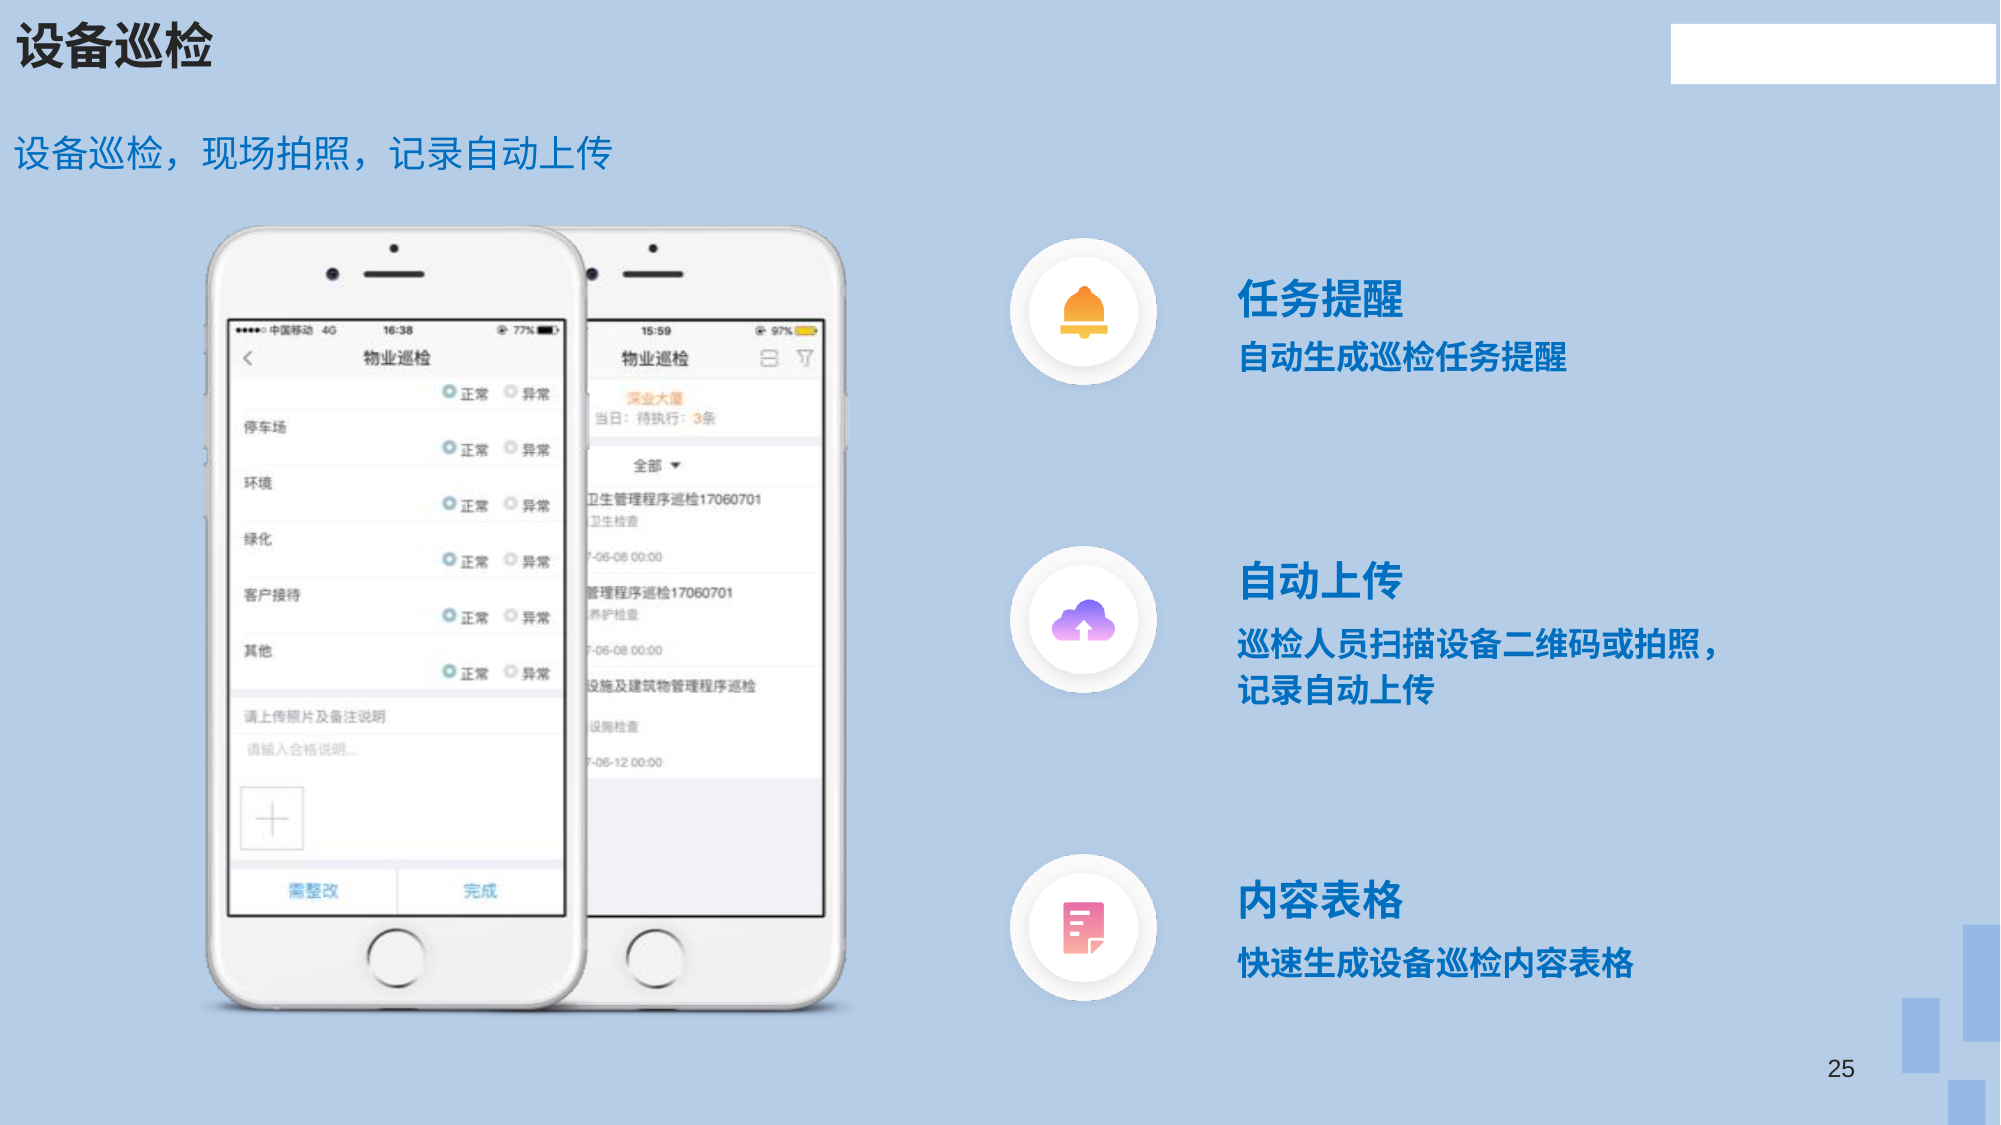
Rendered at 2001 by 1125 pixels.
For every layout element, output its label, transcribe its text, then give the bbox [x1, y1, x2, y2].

text_box 任务提醒 自动生成巡检任务提醒 [1235, 253, 1572, 377]
text_box [1670, 23, 1997, 85]
title 设备巡检 [12, 12, 766, 203]
text_box 设备巡检，现场拍照，记录自动上传 [11, 127, 616, 175]
text_box [1002, 538, 1163, 699]
text_box [162, 225, 626, 1043]
text_box [1002, 846, 1163, 1007]
text_box 内容表格 快速生成设备巡检内容表格 [1235, 849, 1639, 982]
text_box [626, 225, 860, 1021]
text_box 自动上传 巡检人员扫描设备二维码或拍照， 记录自动上传 [1235, 530, 1739, 709]
slide_number 25 [1412, 741, 1856, 1125]
text_box [1002, 230, 1163, 391]
